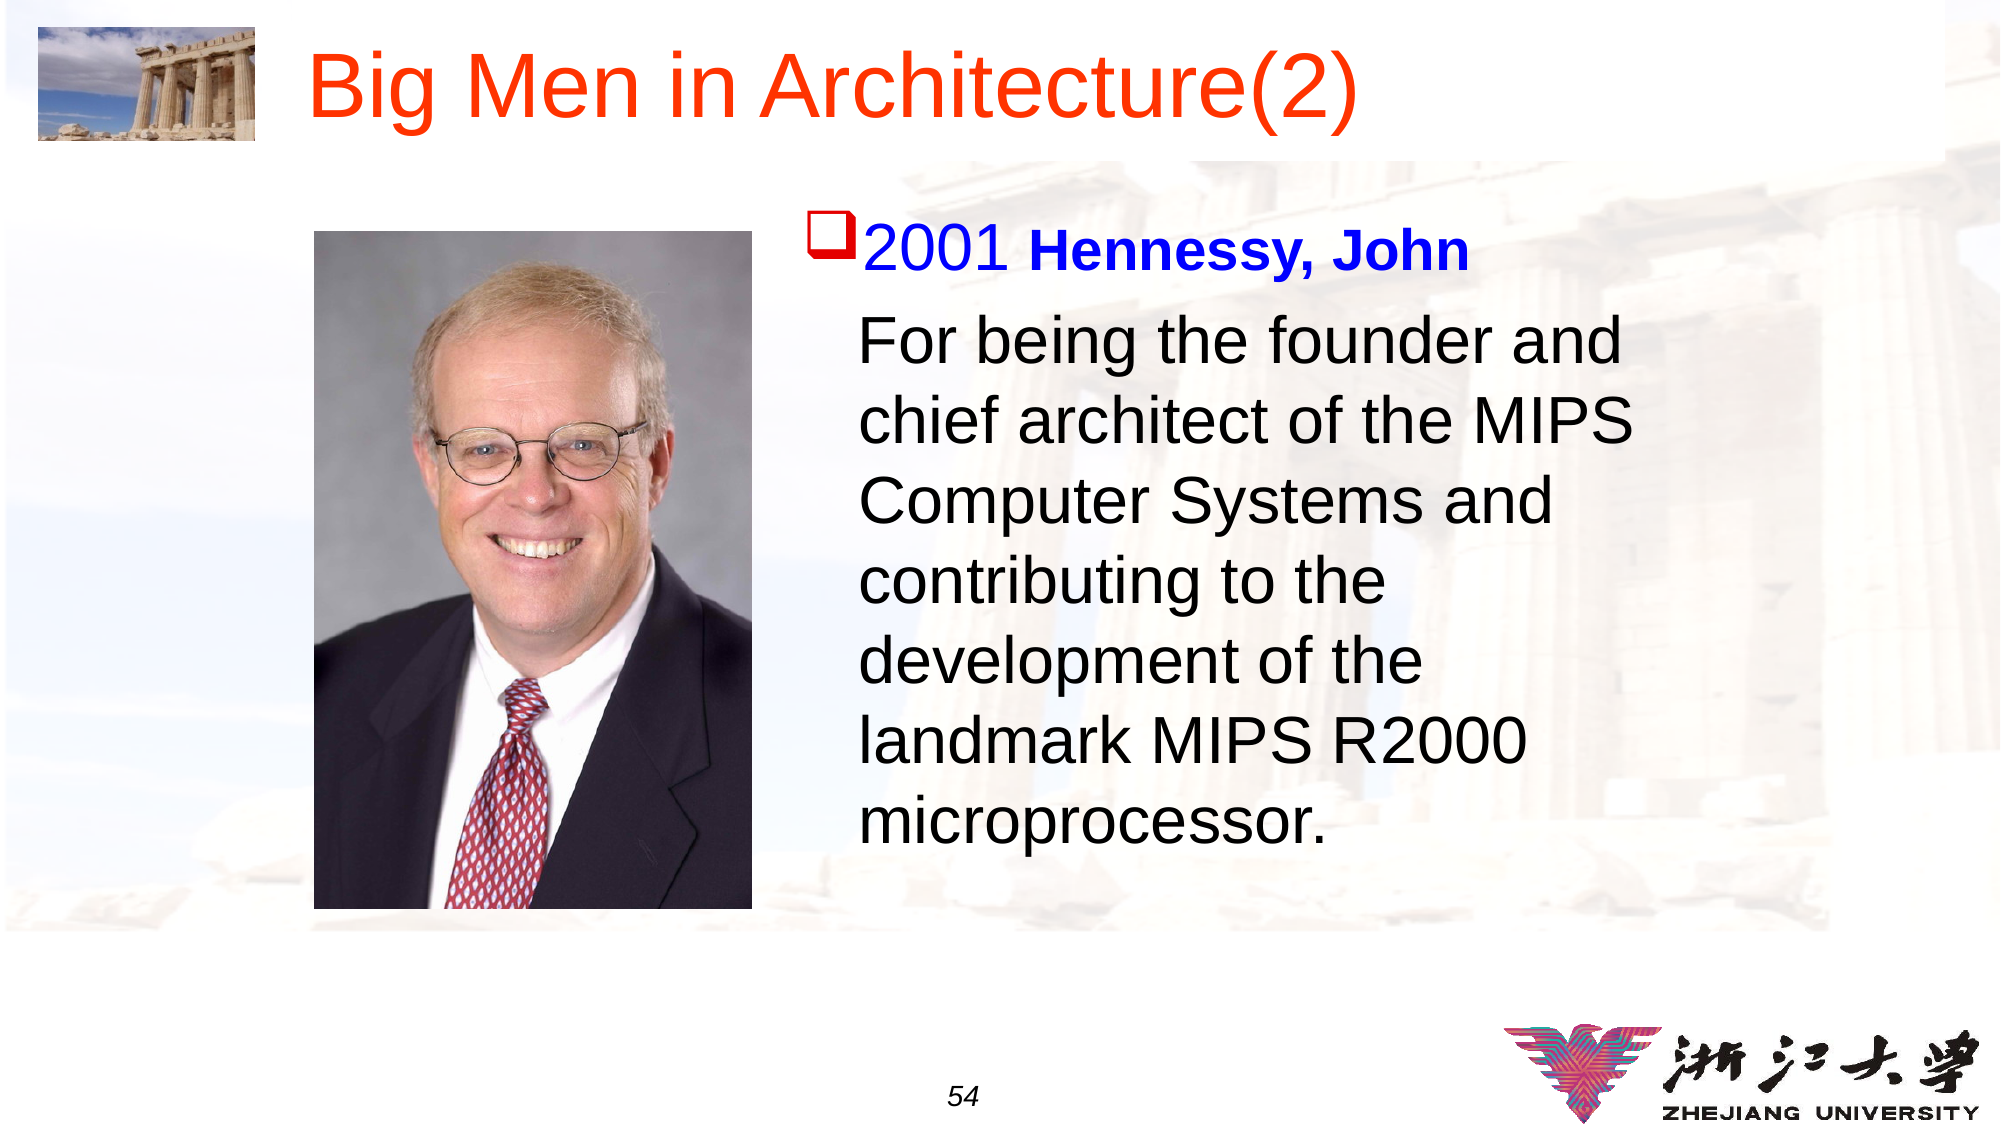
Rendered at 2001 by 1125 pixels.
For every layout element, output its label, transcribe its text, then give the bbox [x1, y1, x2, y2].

picture [0, 0, 2001, 1125]
list 2001 Hennessy, John For being the founder and chief architect of the MIPS Computer Systems and contributing to the development of the landmark MIPS R2000 microprocessor. [787, 196, 1704, 972]
title Big Men in Architecture(2) [291, 0, 1946, 161]
